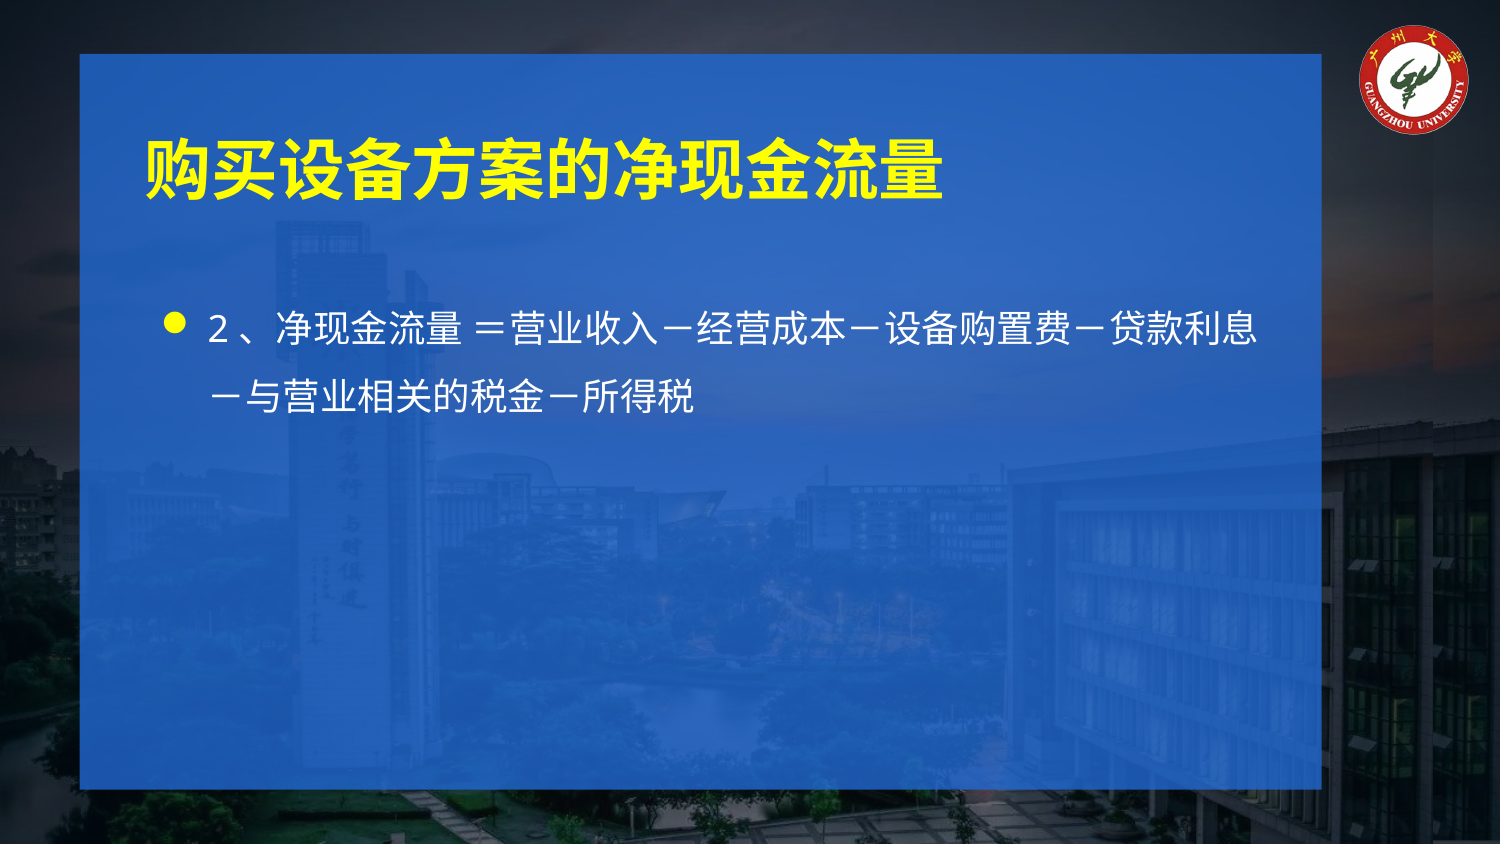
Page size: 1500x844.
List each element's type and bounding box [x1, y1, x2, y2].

picture [1356, 23, 1470, 136]
text_box [0, 0, 1500, 844]
